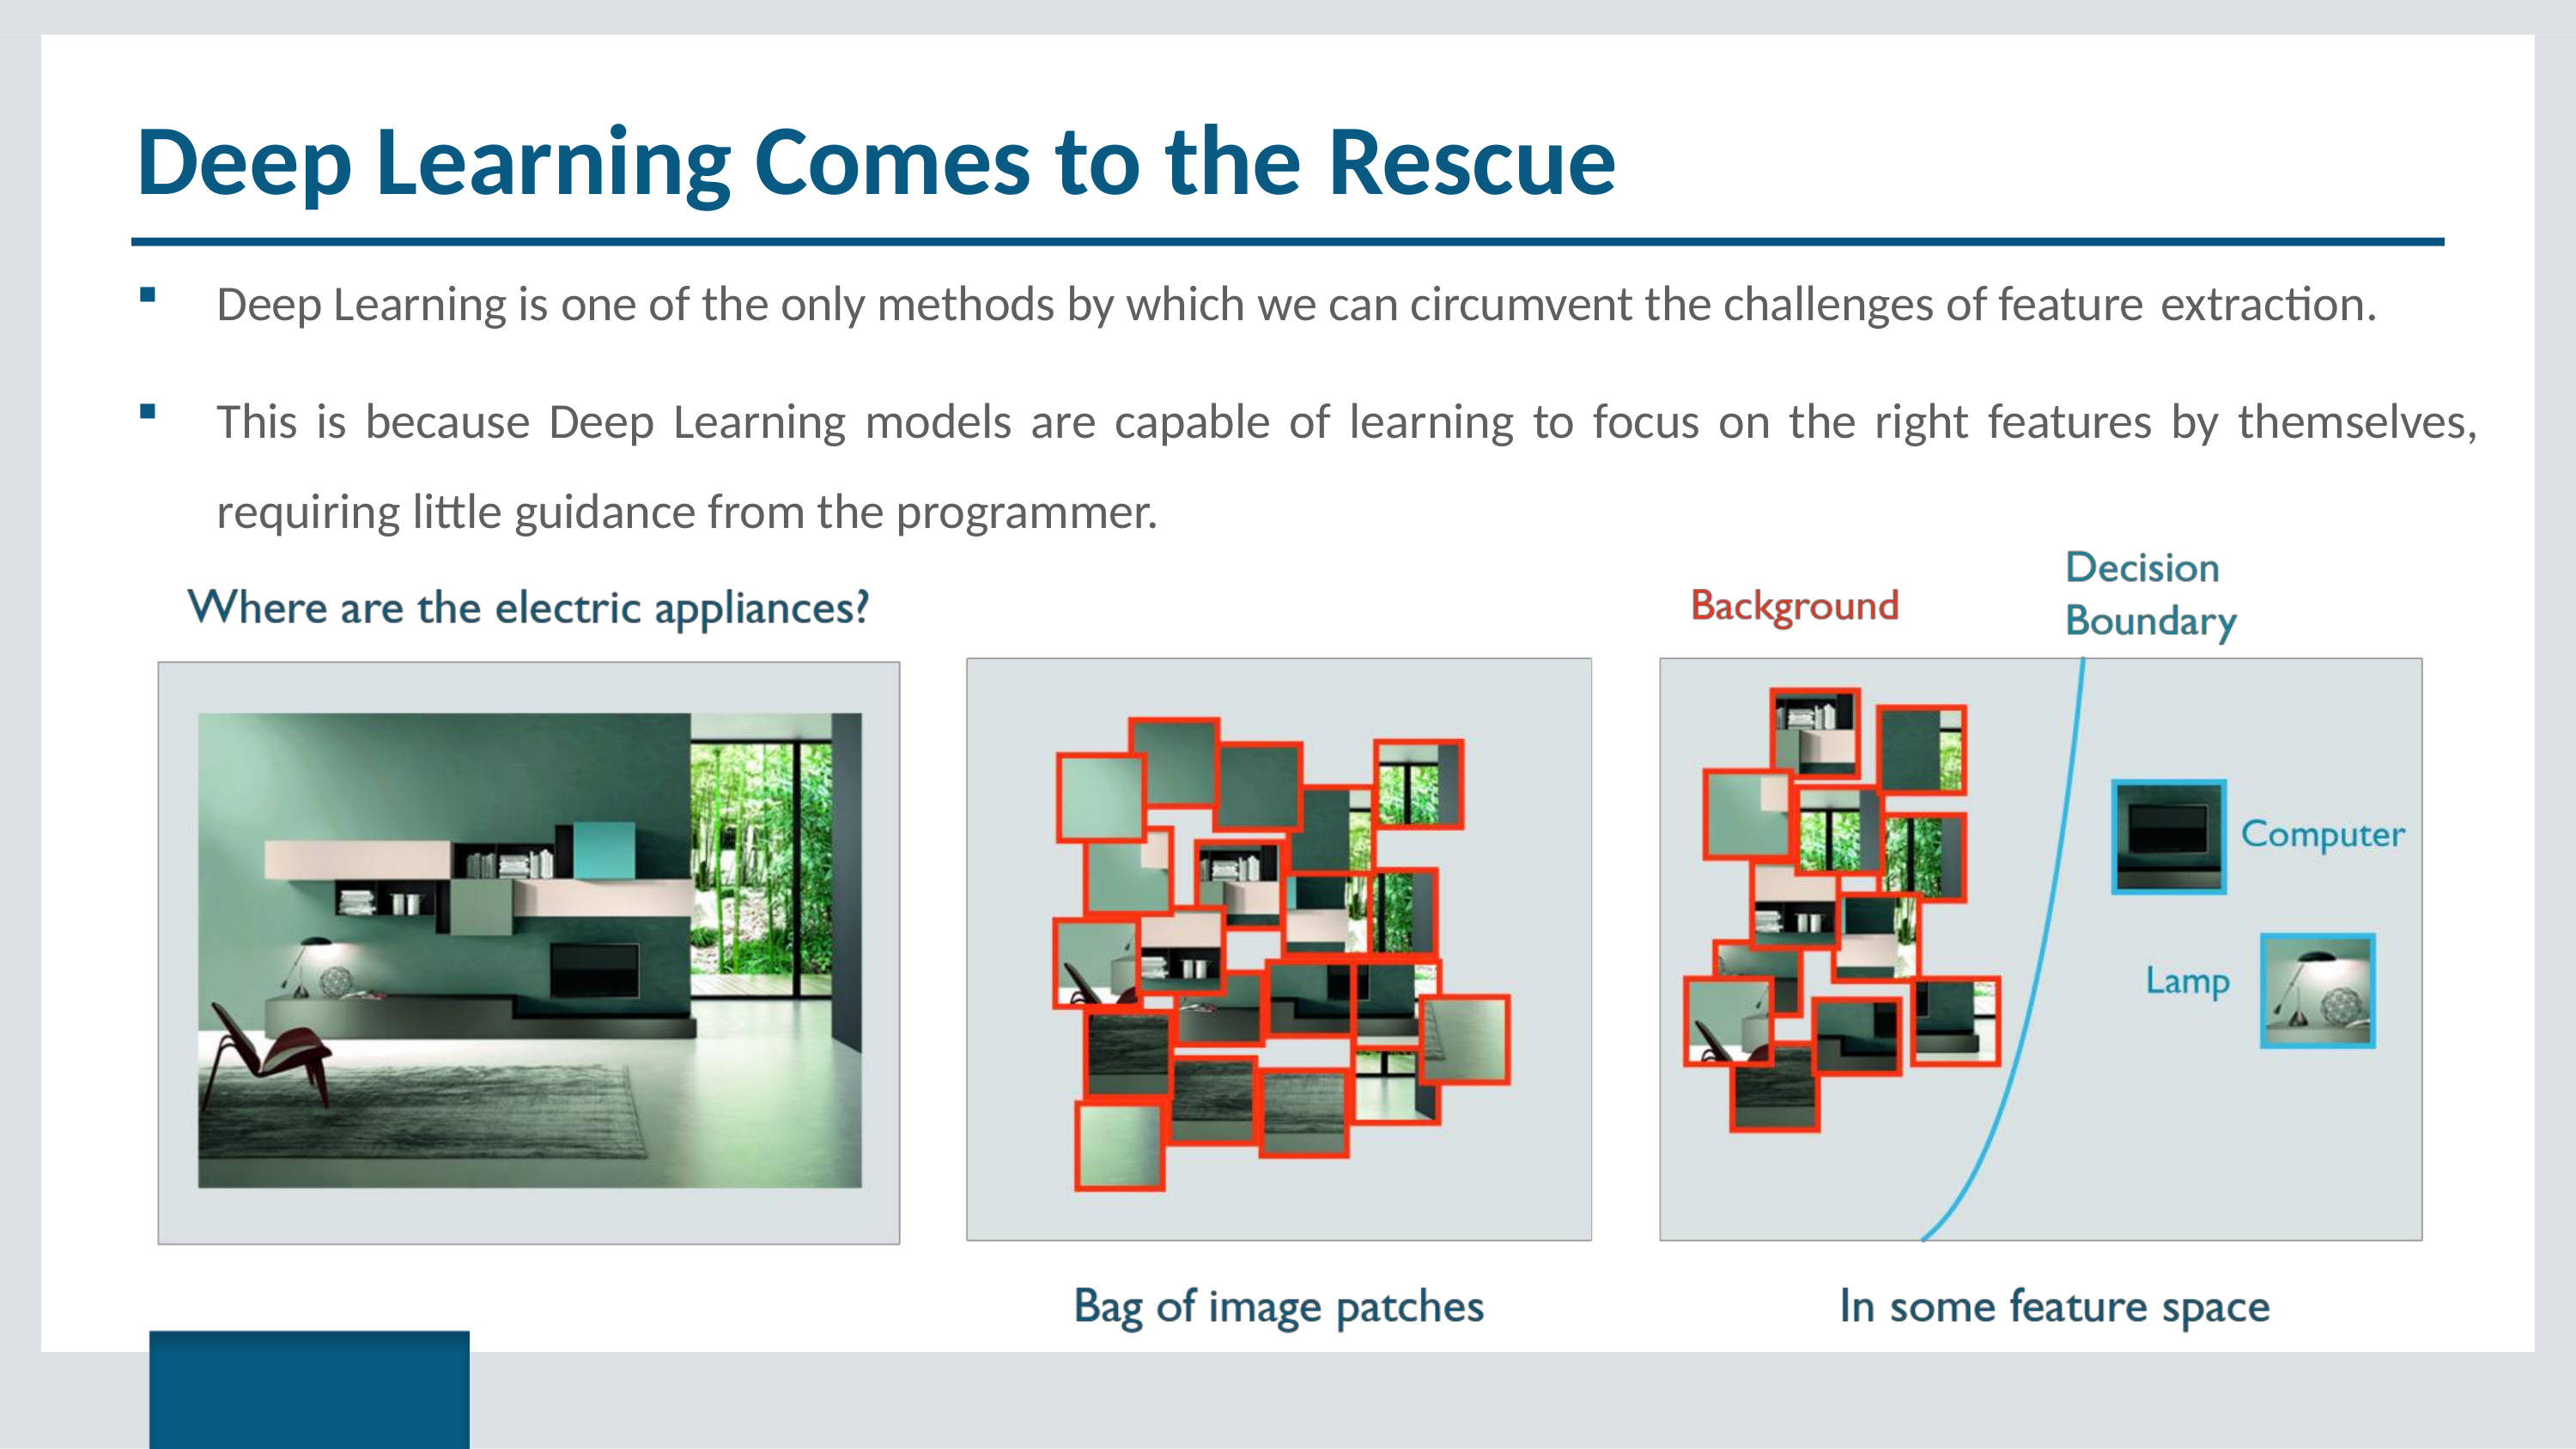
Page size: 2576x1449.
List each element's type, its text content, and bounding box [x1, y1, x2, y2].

text_box [149, 1333, 470, 1449]
text_box [0, 0, 2576, 35]
text_box [1628, 237, 2445, 246]
title Deep Learning Comes to the Rescue [132, 91, 1628, 266]
text_box Deep Learning is one of the only methods by which we can circumvent the challenges of feature extraction. This is because Deep Learning models are capable of learning to focus on the right features by themselves, requiring little guidance from the programmer. [132, 266, 2505, 538]
text_box [117, 544, 2459, 1333]
